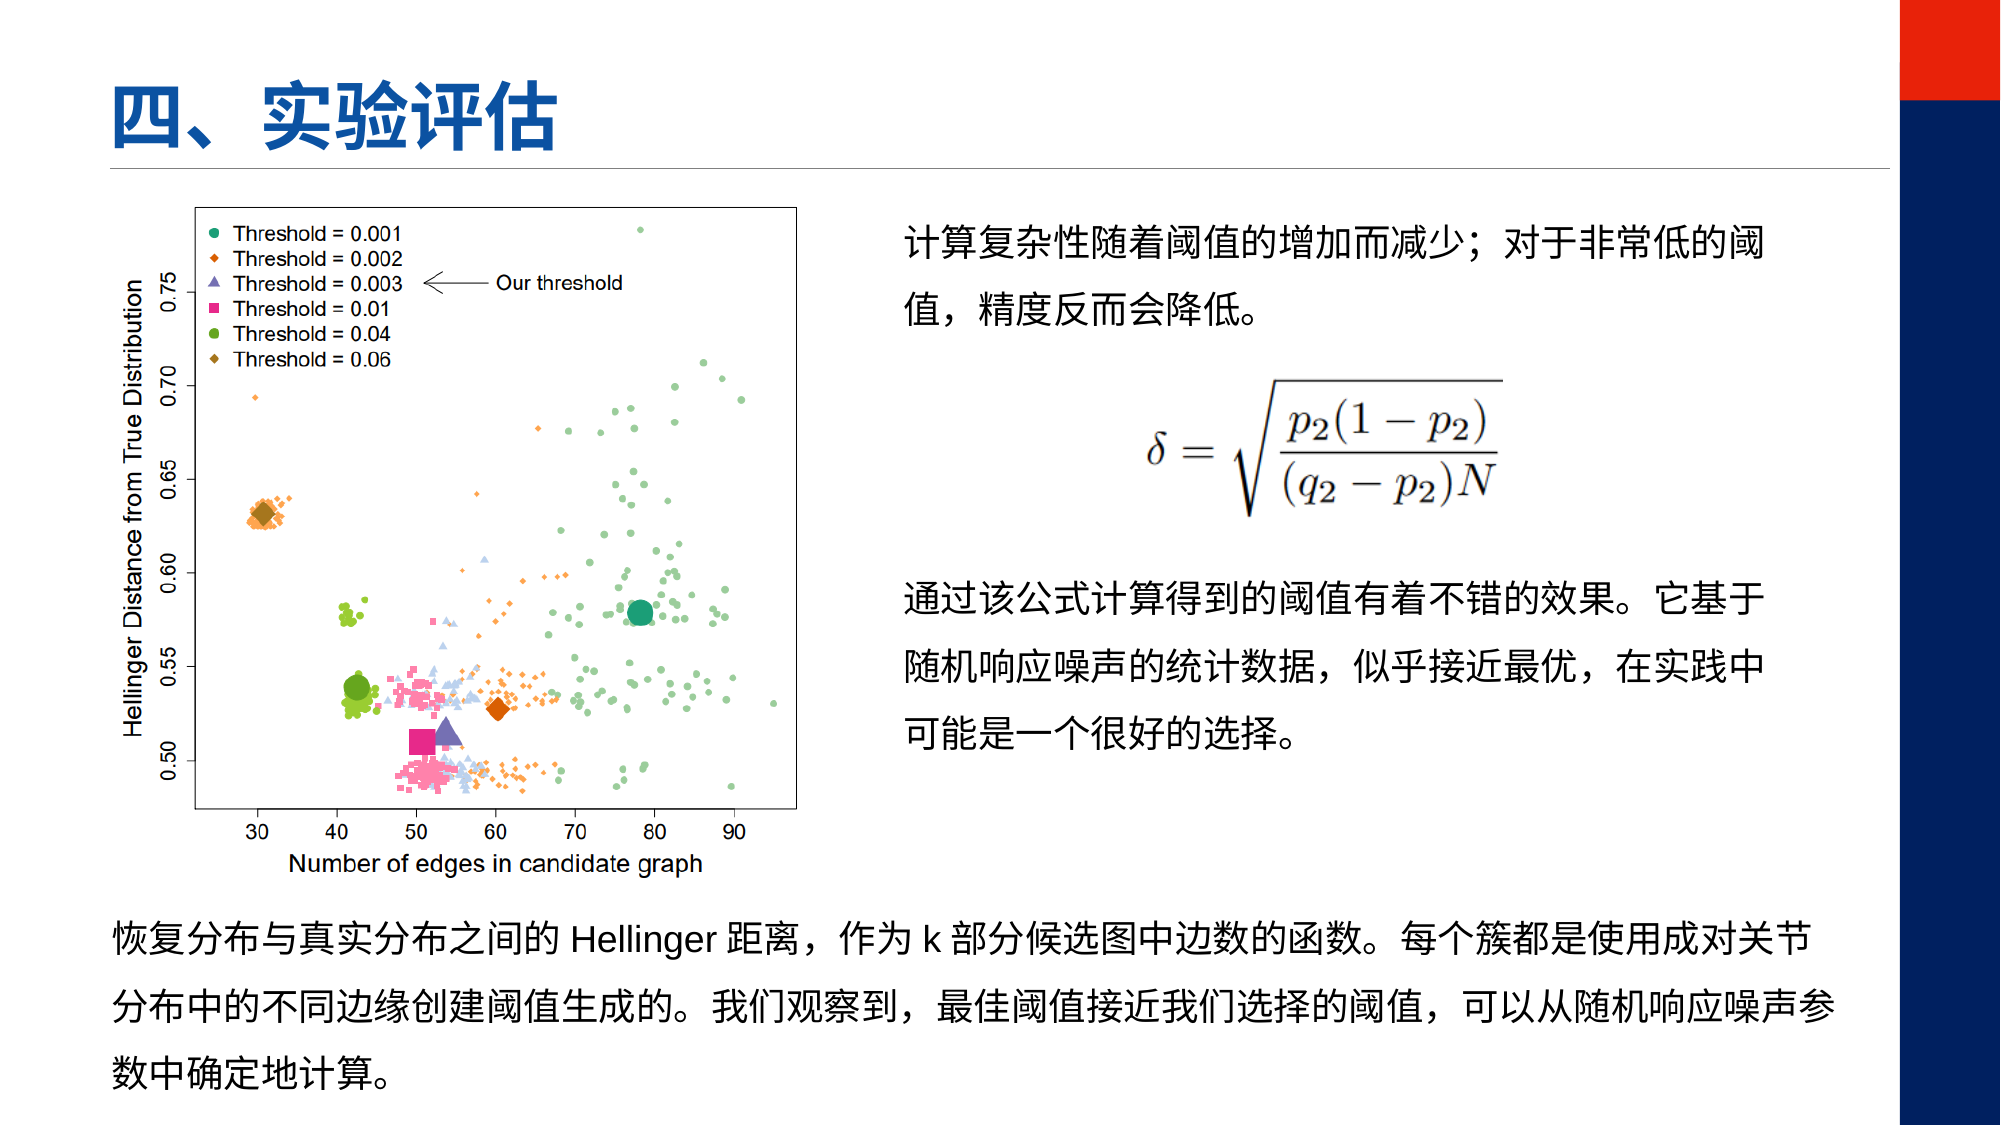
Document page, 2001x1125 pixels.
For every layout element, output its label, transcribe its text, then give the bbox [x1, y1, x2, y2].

text_box 通过该公式计算得到的阈值有着不错的效果。它基于随机响应噪声的统计数据，似乎接近最优，在实践中可能是一个很好的选择。 [888, 545, 1818, 763]
picture [96, 189, 816, 884]
text_box 计算复杂性随着阈值的增加而减少；对于非常低的阈值，精度反而会降低。 [888, 189, 1818, 339]
text_box 四、实验评估 [109, 0, 1890, 169]
text_box 恢复分布与真实分布之间的Hellinger距离，作为k部分候选图中边数的函数。每个簇都是使用成对关节分布中的不同边缘创建阈值生成的。我们观察到，最佳阈值接近我们选择的阈值，可以从随机响应噪声参数中确定地计算。 [96, 885, 1855, 1103]
picture [1098, 348, 1503, 529]
